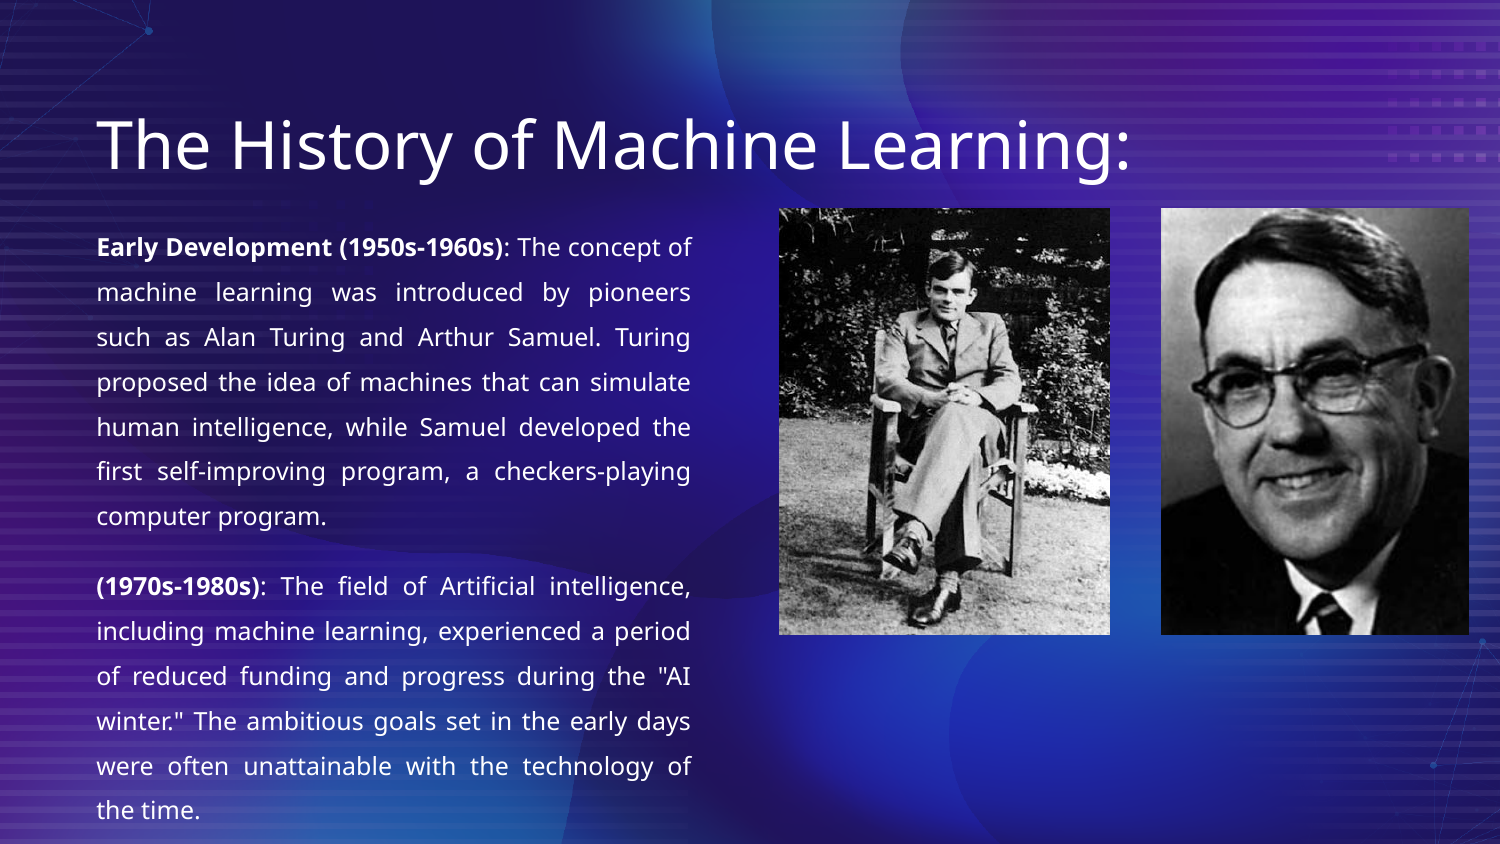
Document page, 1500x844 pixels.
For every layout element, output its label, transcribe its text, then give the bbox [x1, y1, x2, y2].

text_box The History of Machine Learning: [81, 87, 1187, 176]
picture [778, 208, 1110, 636]
picture [1161, 208, 1469, 636]
text_box Early Development (1950s-1960s): The concept of machine learning was introduced by pioneers such as Alan Turing and Arthur Samuel. Turing proposed the idea of machines that can simulate human intelligence, while Samuel developed the first self-improving program, a checkers-playing computer program. (1970s-1980s): The field of Artificial intelligence, including machine learning, experienced a period of reduced funding and progress during the "AI winter." The ambitious goals set in the early days were often unattainable with the technology of the time. [81, 201, 708, 795]
